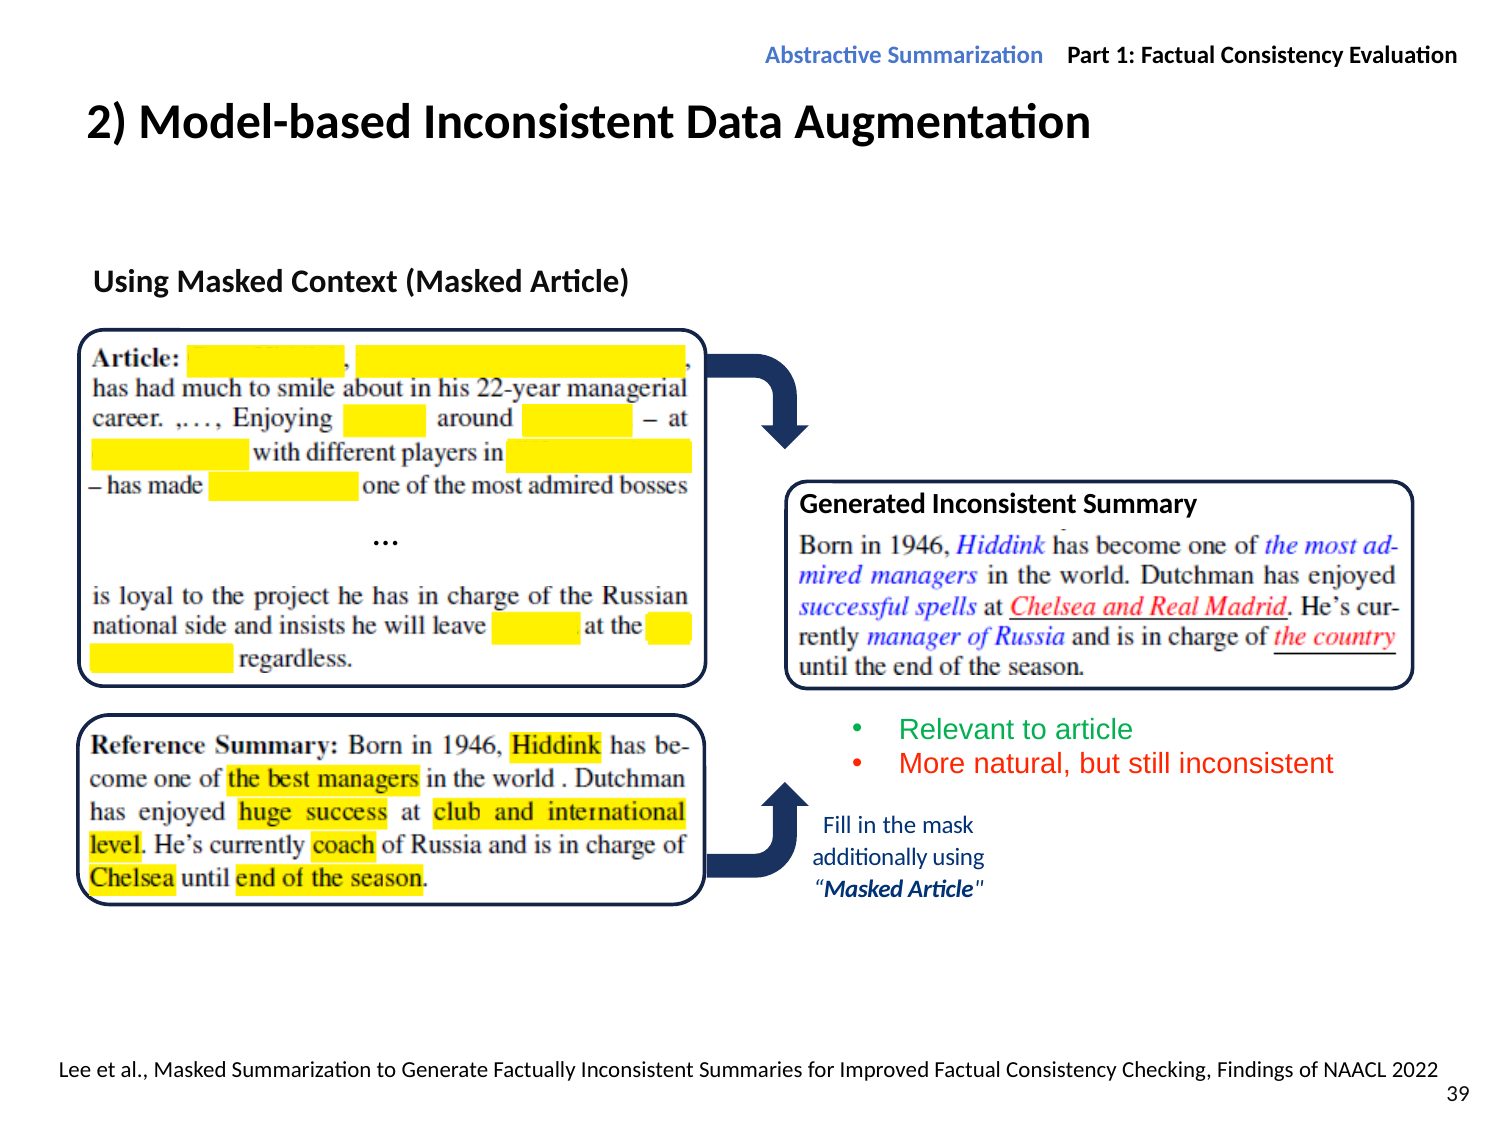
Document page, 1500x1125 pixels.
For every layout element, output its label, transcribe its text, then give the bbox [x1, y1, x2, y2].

text_box … [358, 511, 529, 561]
text_box [705, 780, 811, 880]
picture [798, 528, 1401, 676]
text_box 2) Model-based Inconsistent Data Augmentation [71, 81, 1355, 170]
picture [86, 345, 693, 502]
picture [88, 732, 692, 896]
text_box [76, 713, 707, 899]
text_box Part 1: Factual Consistency Evaluation [1059, 31, 1474, 77]
text_box Relevant to article More natural, but still inconsistent [837, 702, 1362, 788]
text_box Lee et al., Masked Summarization to Generate Factually Inconsistent Summaries for Improved Factual Consistency Checking, Findings of NAACL 2022 [0, 1046, 1500, 1090]
text_box Abstractive Summarization [699, 31, 1059, 77]
text_box [705, 351, 811, 451]
text_box Using Masked Context (Masked Article) [71, 244, 891, 307]
text_box [784, 479, 1415, 691]
text_box Fill in the mask additionally using “Masked Article" [757, 806, 1038, 903]
text_box [77, 327, 708, 688]
picture [86, 586, 693, 674]
